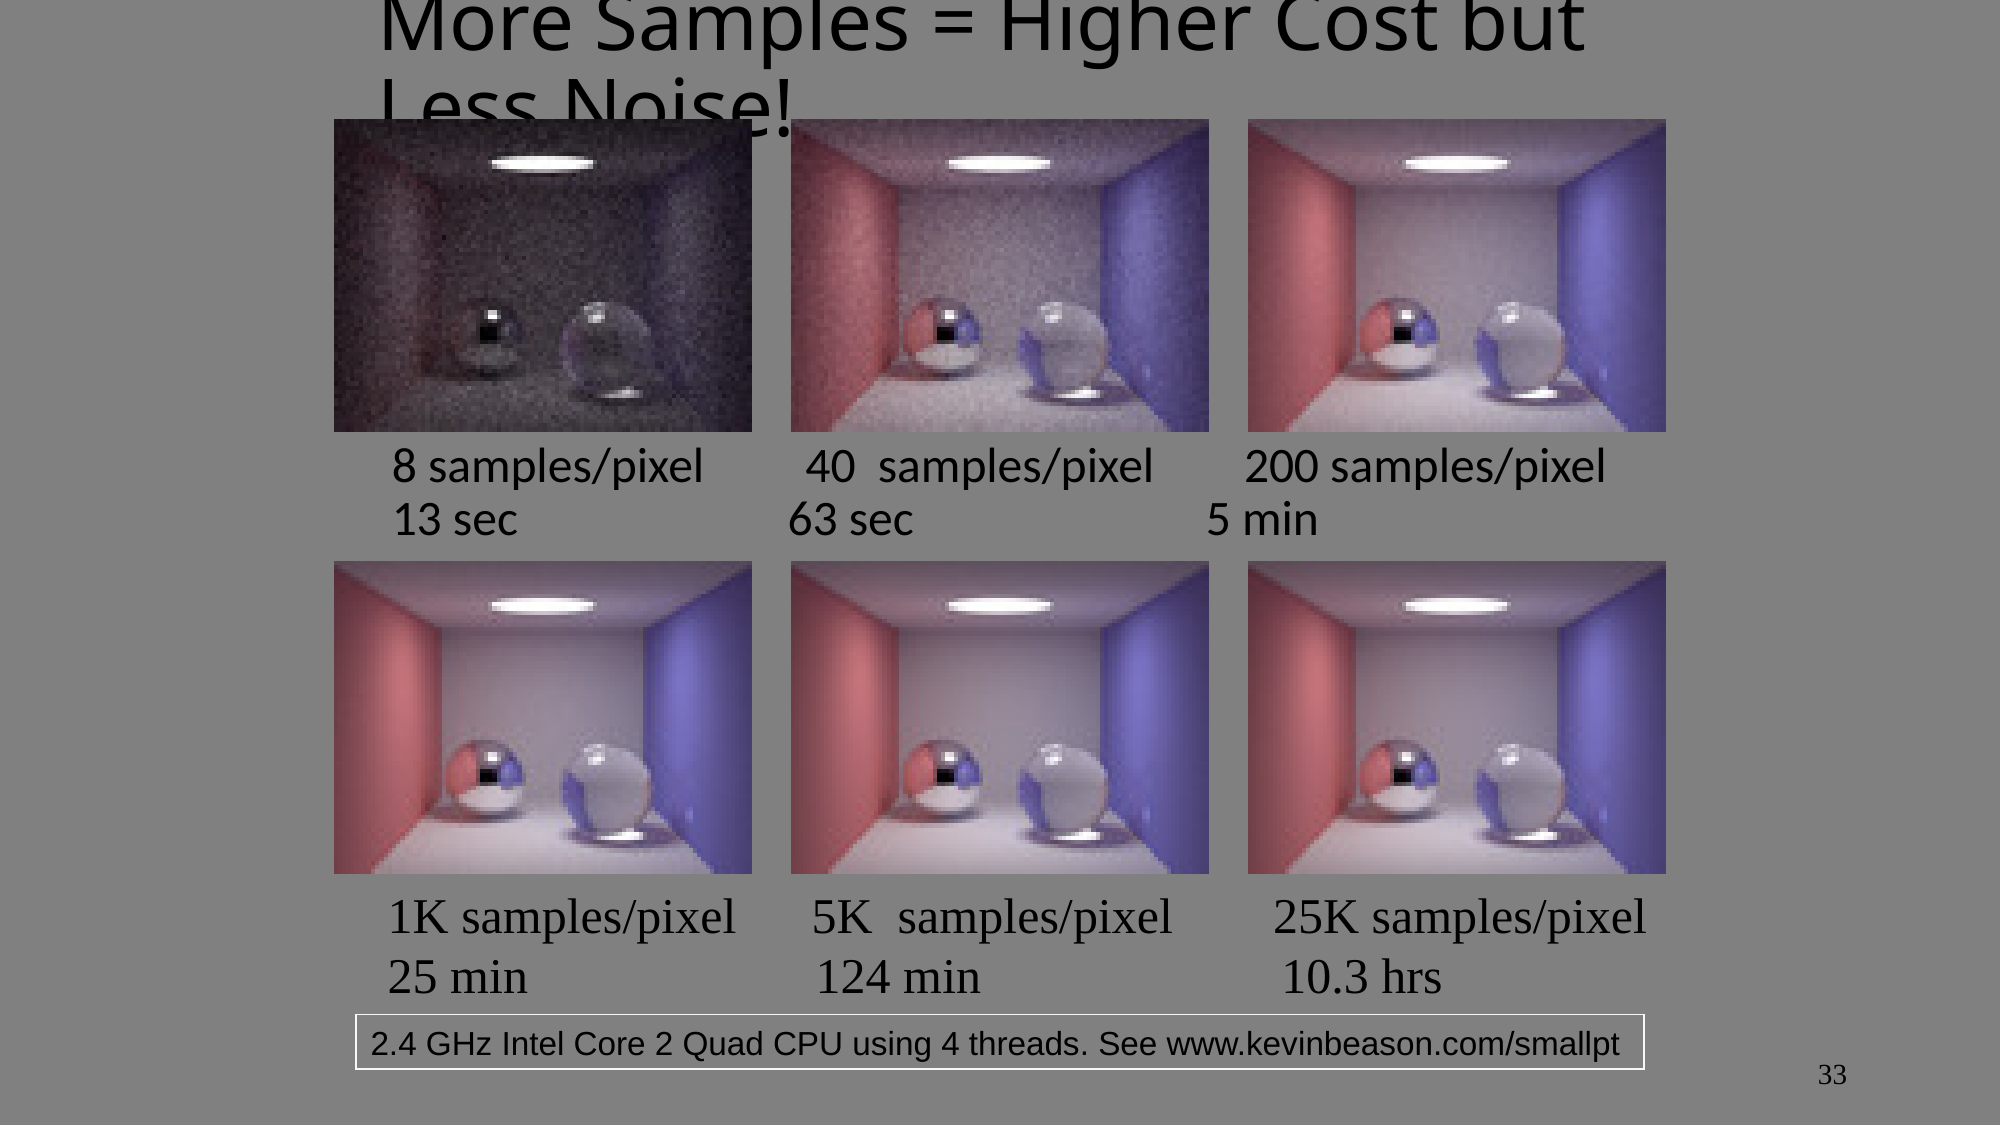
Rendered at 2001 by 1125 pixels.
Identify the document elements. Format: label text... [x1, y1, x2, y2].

picture [1248, 561, 1666, 874]
picture [791, 561, 1209, 874]
text_box 1K samples/pixel 5K samples/pixel 25K samples/pixel 25 min 124 min 10.3 hrs [372, 875, 1666, 1029]
text_box 2.4 GHz Intel Core 2 Quad CPU using 4 threads. See www.kevinbeason.com/smallpt [355, 1014, 1644, 1069]
picture [334, 119, 752, 432]
picture [791, 119, 1209, 432]
slide_number 33 [1412, 1042, 1863, 1103]
list 8 samples/pixel 40 samples/pixel 200 samples/pixel 13 sec 63 sec 5 min [376, 432, 1652, 585]
title More Samples = Higher Cost but Less Noise! [362, 0, 1638, 161]
picture [1248, 119, 1666, 432]
picture [334, 561, 752, 874]
